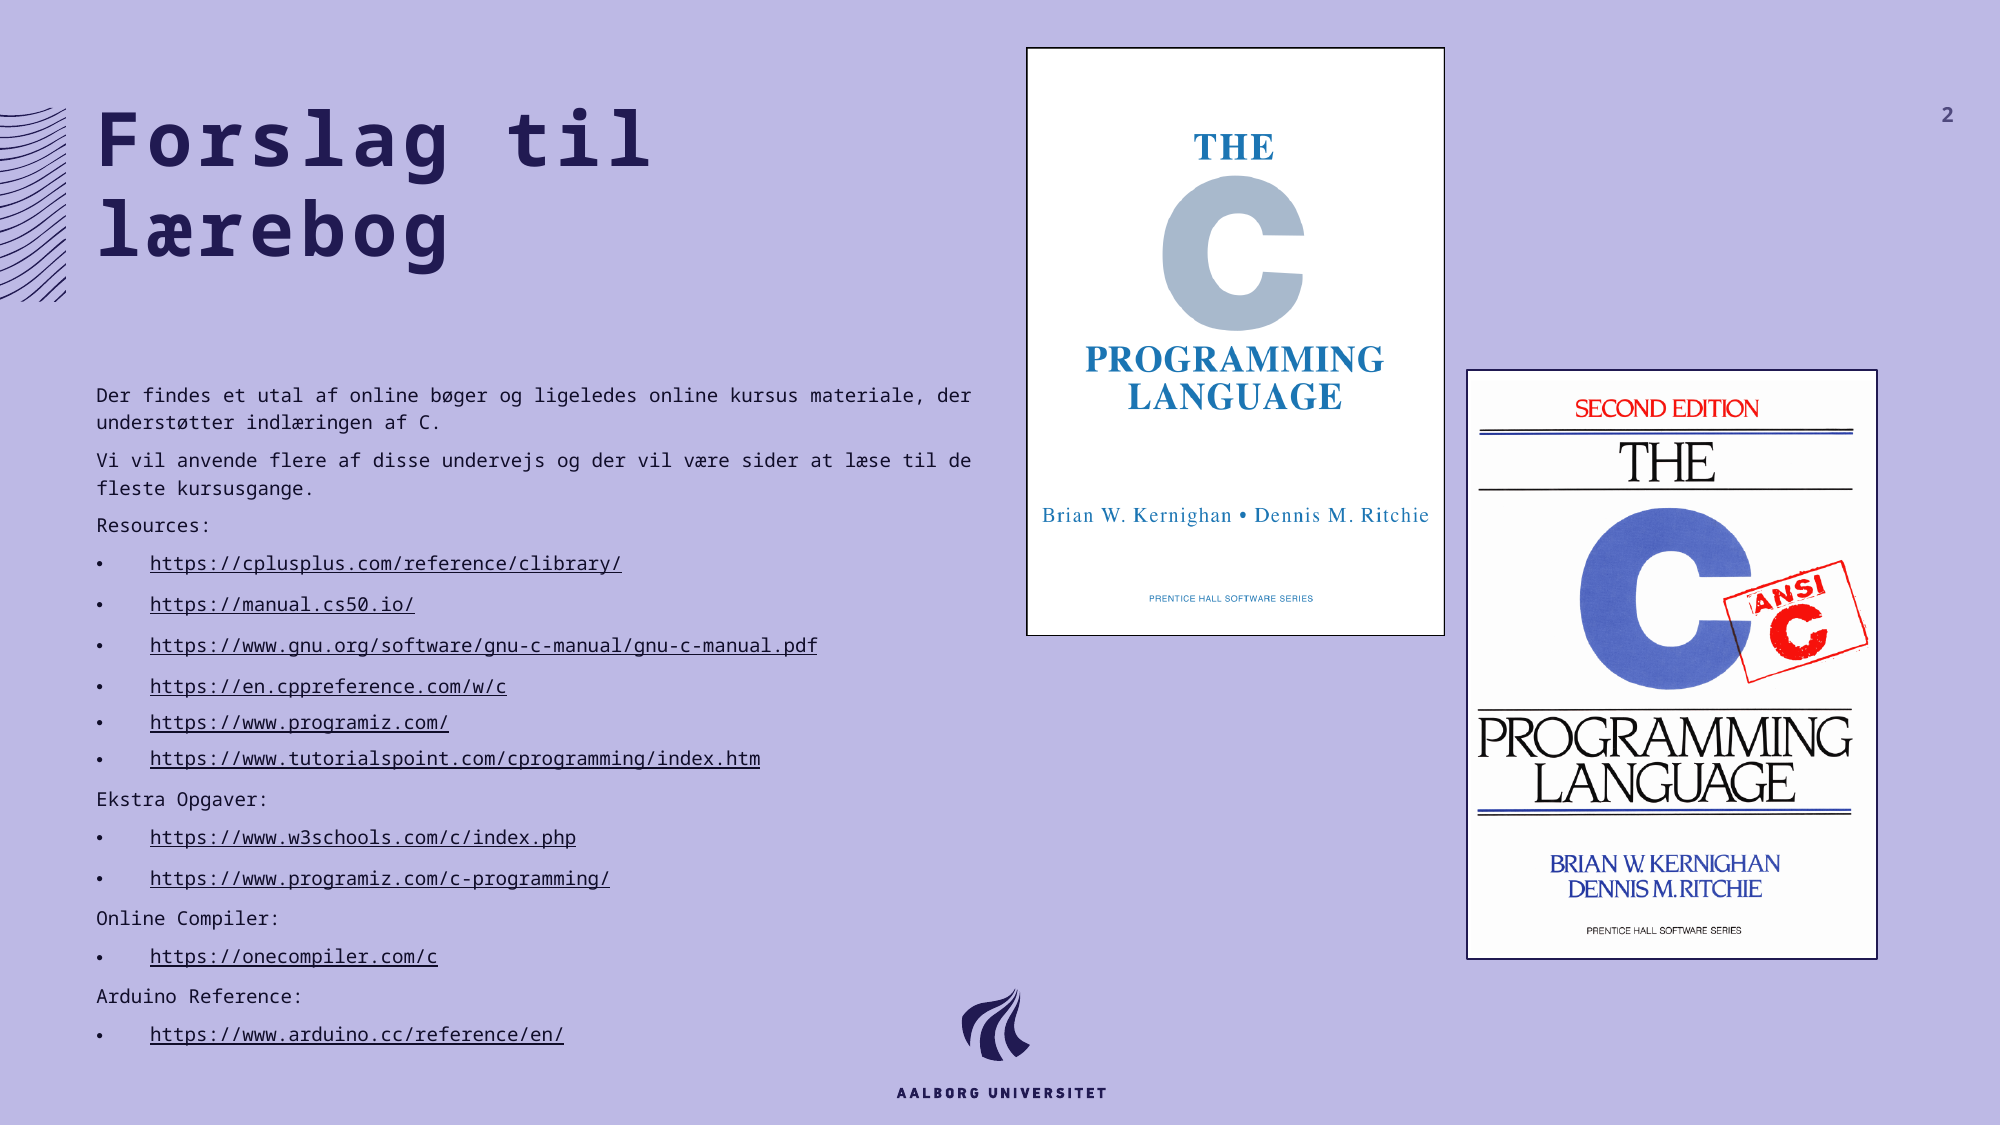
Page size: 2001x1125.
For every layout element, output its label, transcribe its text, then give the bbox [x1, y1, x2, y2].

picture [1026, 47, 1445, 636]
slide_number 2 [1860, 97, 1954, 135]
title Forslag til lærebog [96, 60, 1026, 327]
list Der findes et utal af online bøger og ligeledes online kursus materiale, der understøtter indlæringen af C. Vi vil anvende flere af disse undervejs og der vil være sider at læse til de fleste kursusgange. Resources: https://cplusplus.com/reference/clibrary/ https://manual.cs50.io/ https://www.gnu.org/software/gnu-c-manual/gnu-c-manual.pdf https://en.cppreference.com/w/c https://www.programiz.com/ https://www.tutorialspoint.com/cprogramming/index.htm Ekstra Opgaver: https://www.w3schools.com/c/index.php https://www.programiz.com/c-programming/ Online Compiler: https://onecompiler.com/c Arduino Reference: https://www.arduino.cc/reference/en/ [96, 371, 975, 1065]
picture [1467, 371, 1876, 959]
